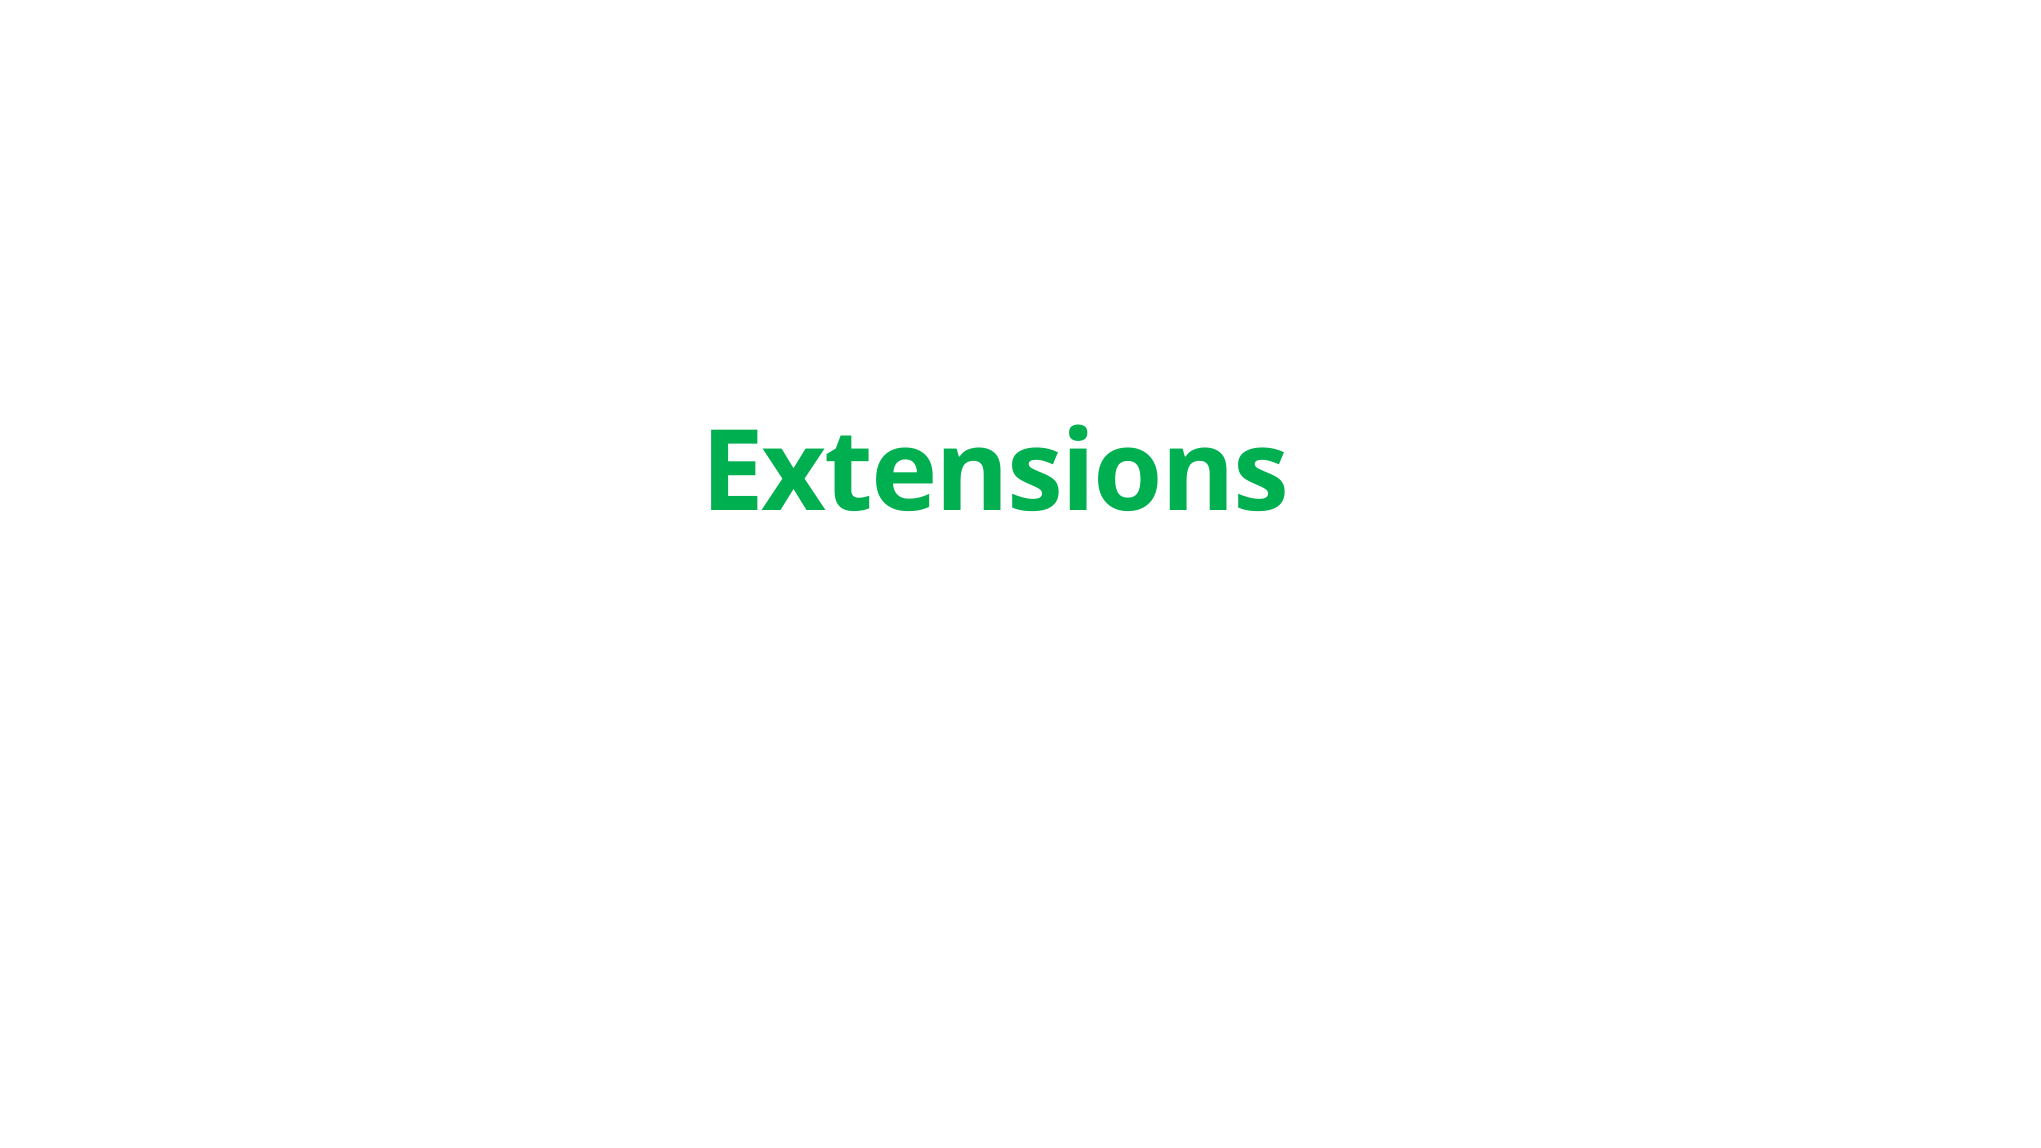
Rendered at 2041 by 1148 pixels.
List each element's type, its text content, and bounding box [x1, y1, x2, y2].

title Extensions [357, 398, 1633, 574]
